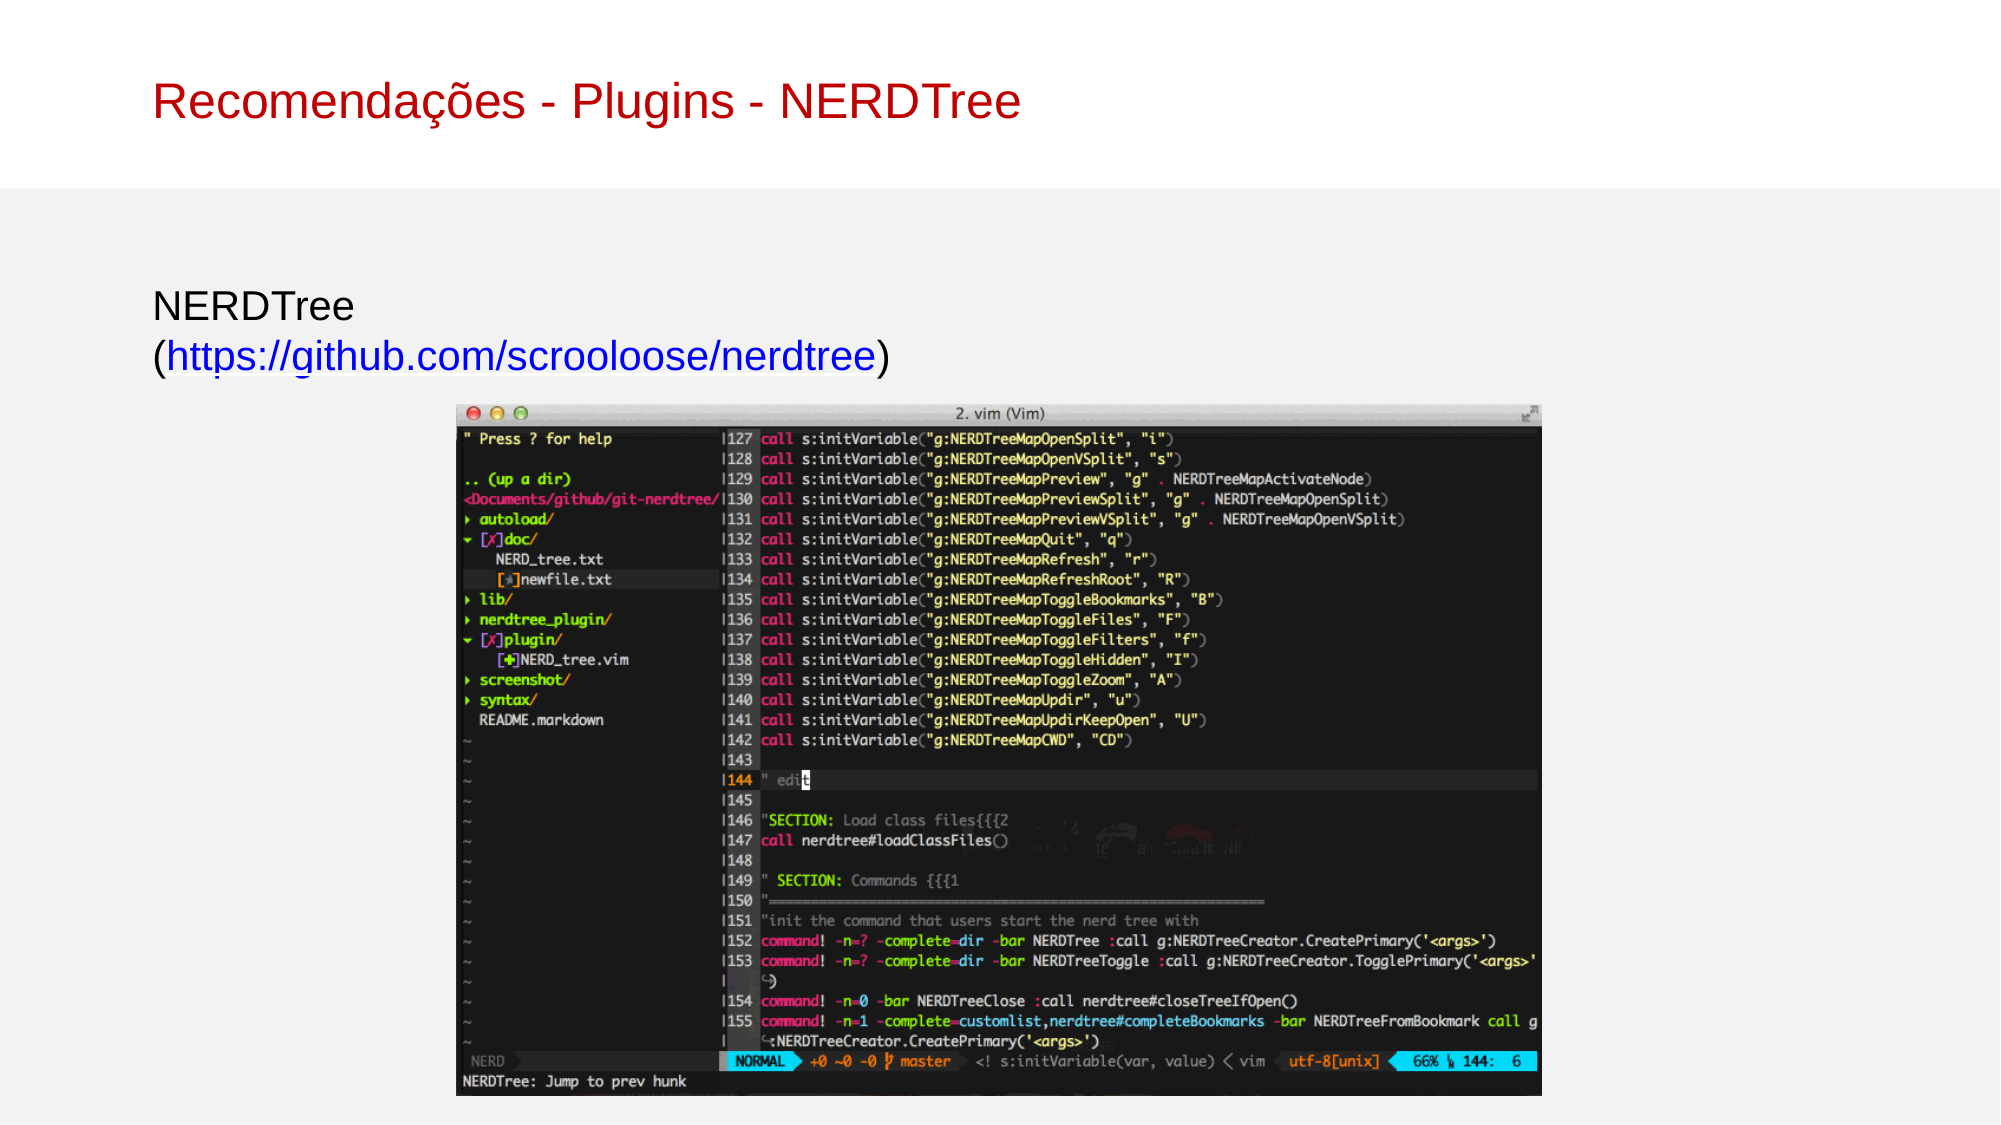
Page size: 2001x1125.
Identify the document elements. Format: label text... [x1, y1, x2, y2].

text_box Recomendações - Plugins - NERDTree [137, 59, 1863, 137]
text_box NERDTree (https://github.com/scrooloose/nerdtree) [137, 271, 1863, 770]
picture [456, 404, 1542, 1096]
